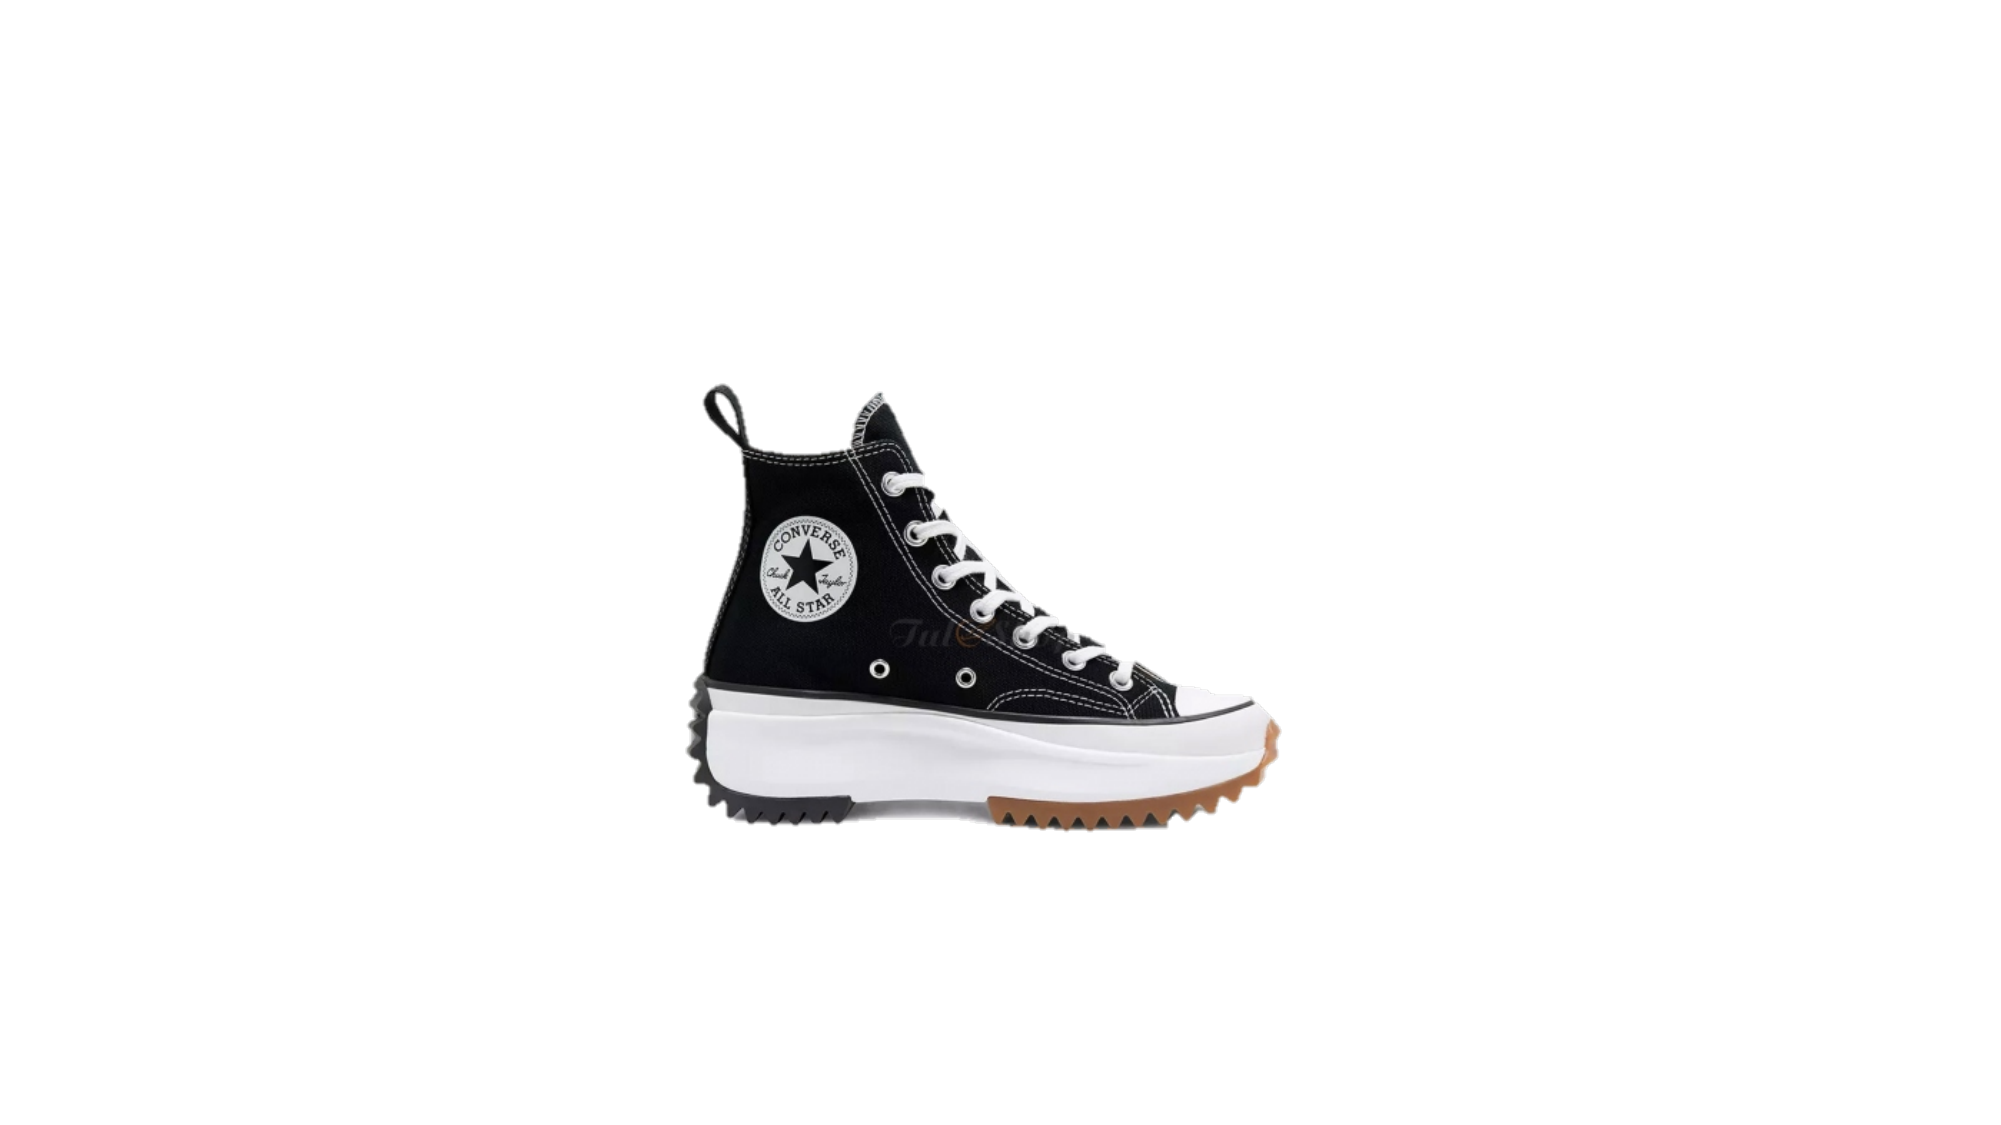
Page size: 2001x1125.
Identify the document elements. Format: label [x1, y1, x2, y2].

list [596, 299, 1357, 1061]
